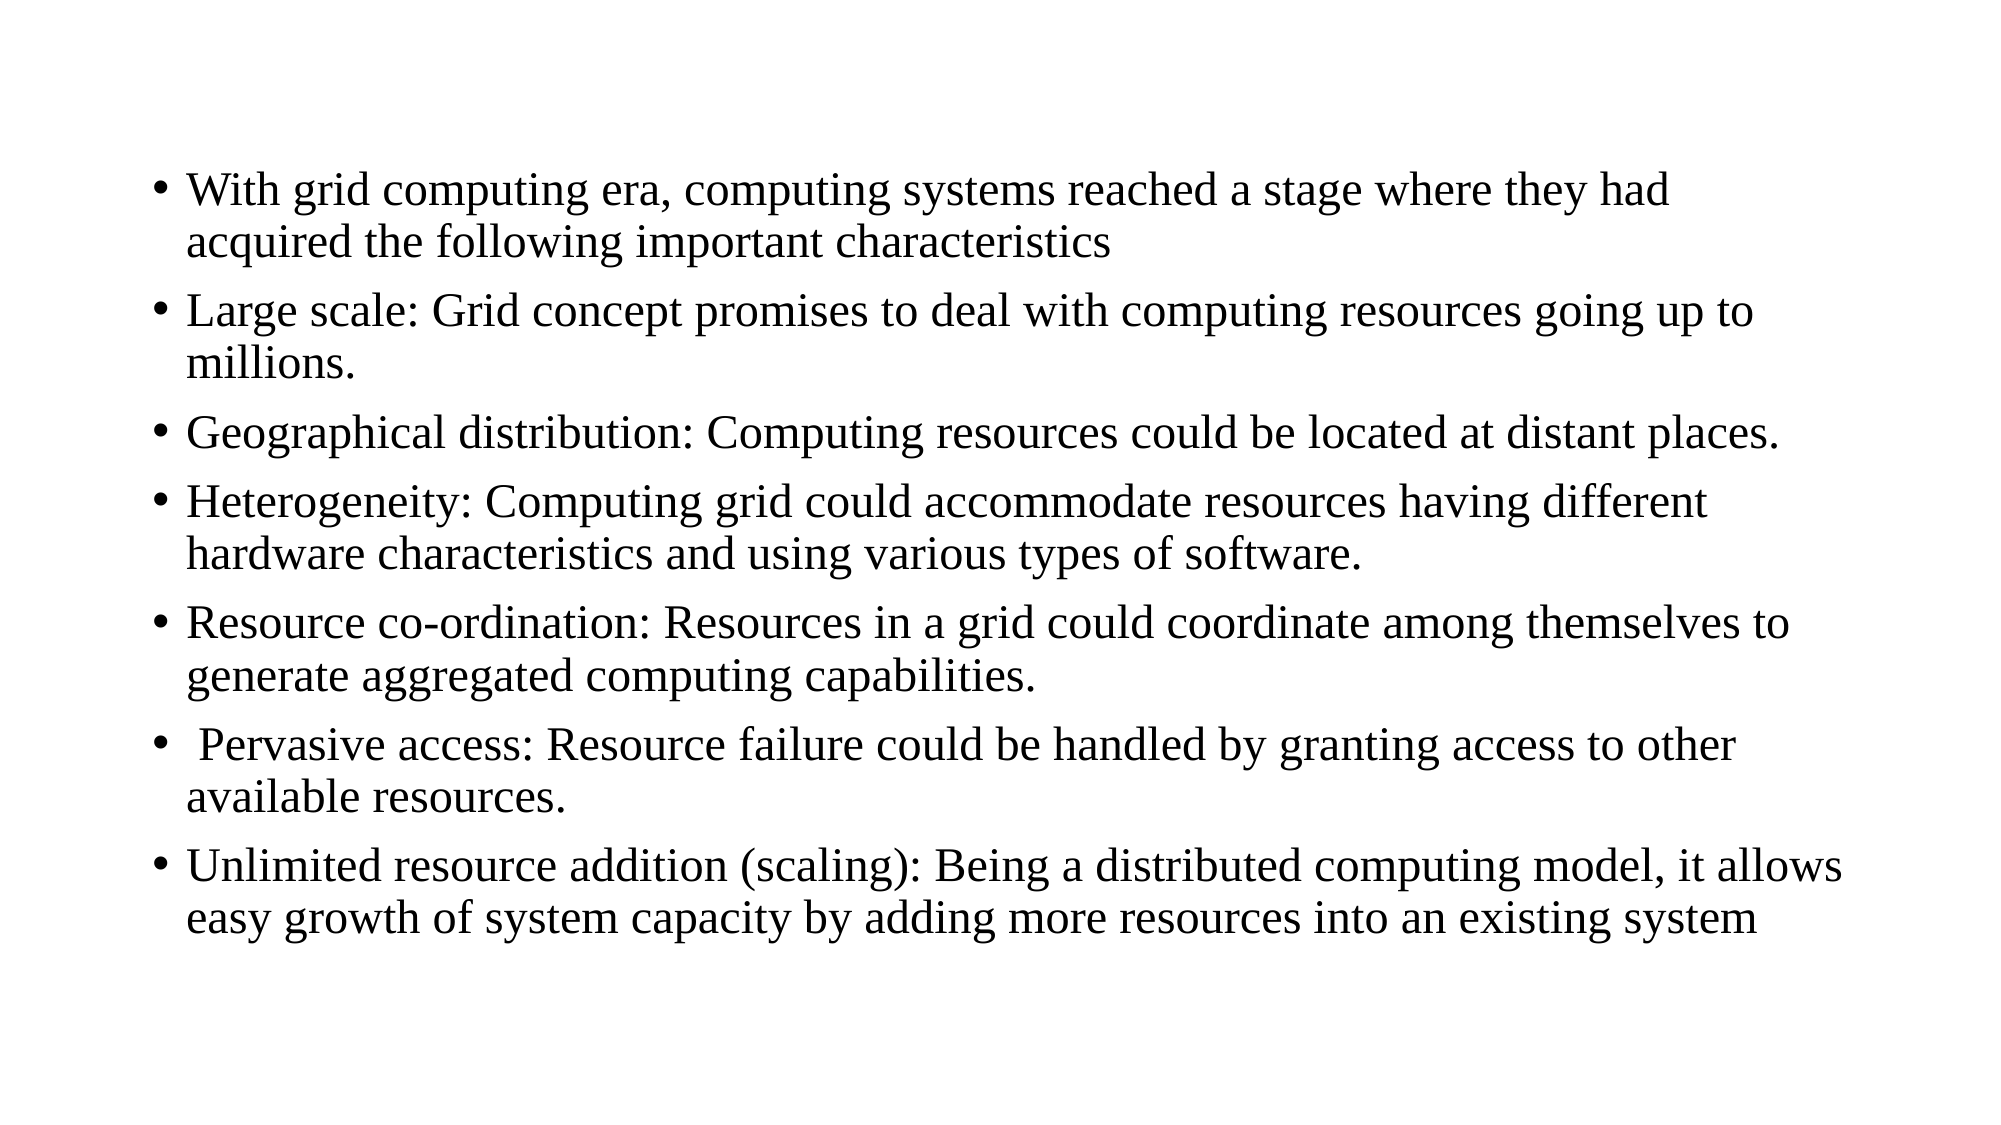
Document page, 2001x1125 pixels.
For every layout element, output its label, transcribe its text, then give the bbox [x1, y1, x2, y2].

list With grid computing era, computing systems reached a stage where they had acquired the following important characteristics Large scale: Grid concept promises to deal with computing resources going up to millions. Geographical distribution: Computing resources could be located at distant places. Heterogeneity: Computing grid could accommodate resources having different hardware characteristics and using various types of software. Resource co-ordination: Resources in a grid could coordinate among themselves to generate aggregated computing capabilities. Pervasive access: Resource failure could be handled by granting access to other available resources. Unlimited resource addition (scaling): Being a distributed computing model, it allows easy growth of system capacity by adding more resources into an existing system [137, 156, 1863, 1014]
